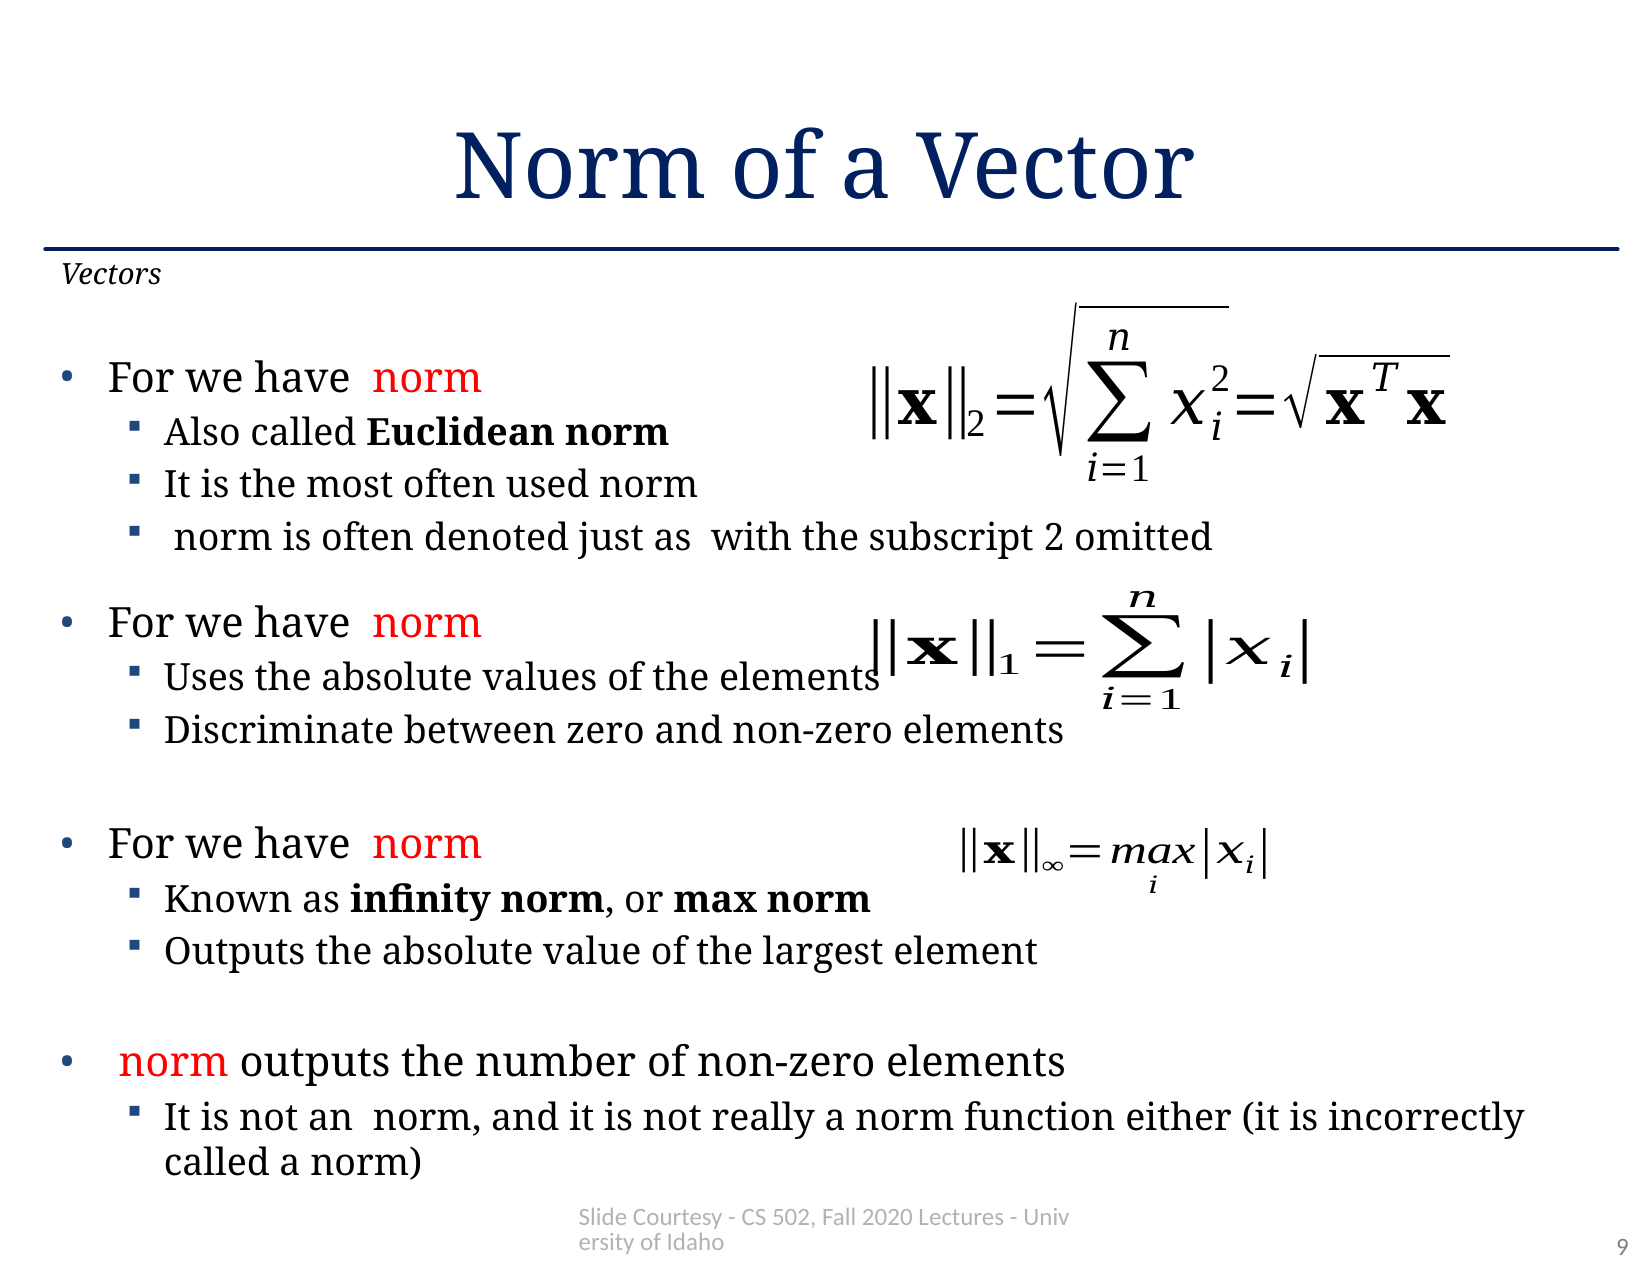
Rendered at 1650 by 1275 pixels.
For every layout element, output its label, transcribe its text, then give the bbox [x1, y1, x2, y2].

footer Slide Courtesy - CS 502, Fall 2020 Lectures - University of Idaho [563, 1181, 1087, 1250]
title Norm of a Vector [0, 75, 1650, 248]
list Vectors [45, 247, 1062, 306]
